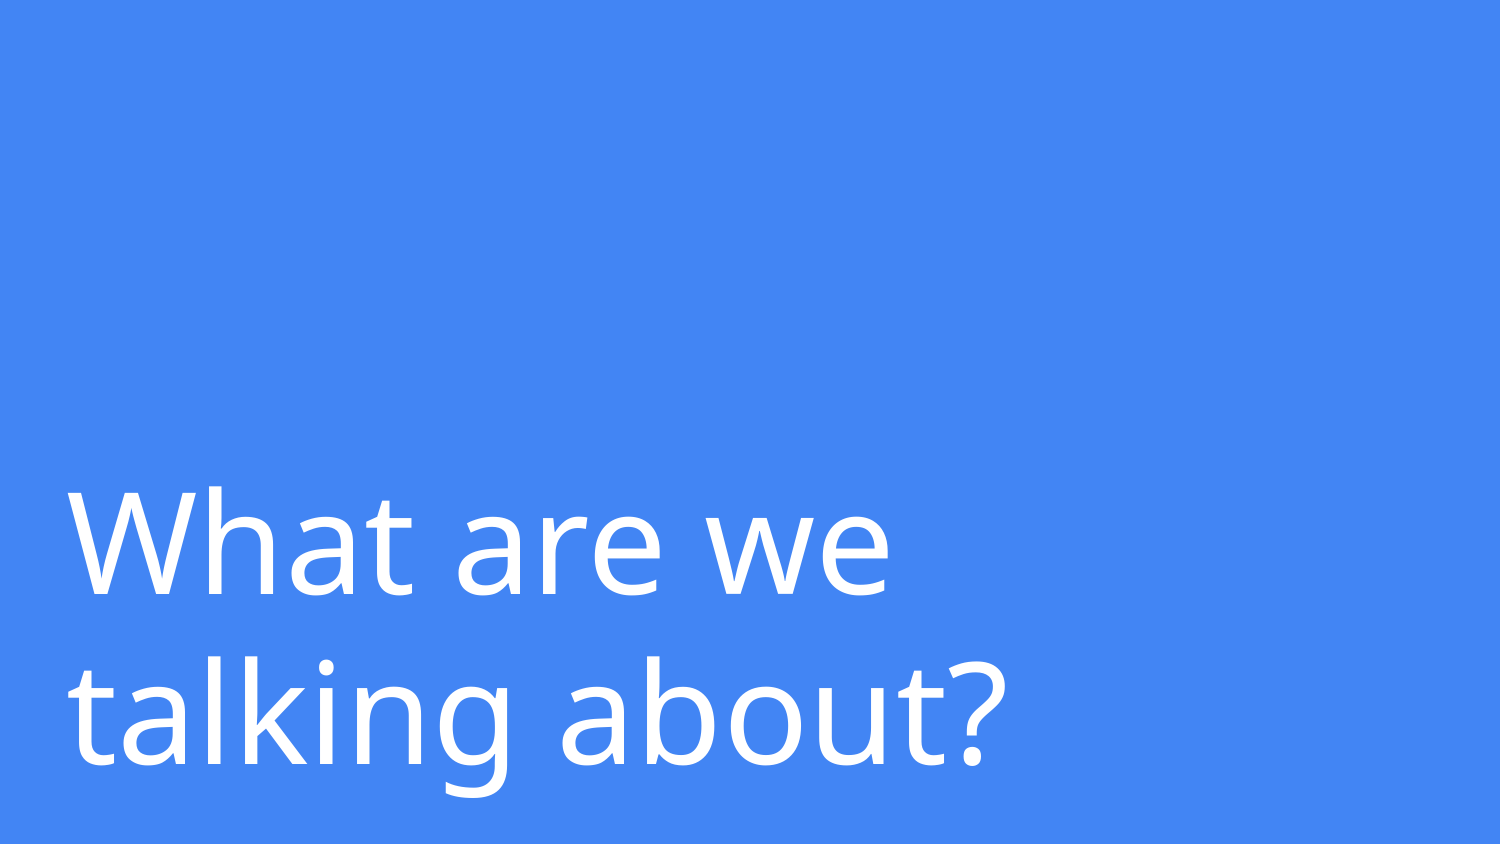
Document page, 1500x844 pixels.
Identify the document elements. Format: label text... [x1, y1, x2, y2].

title What are we talking about? [51, 406, 1383, 809]
